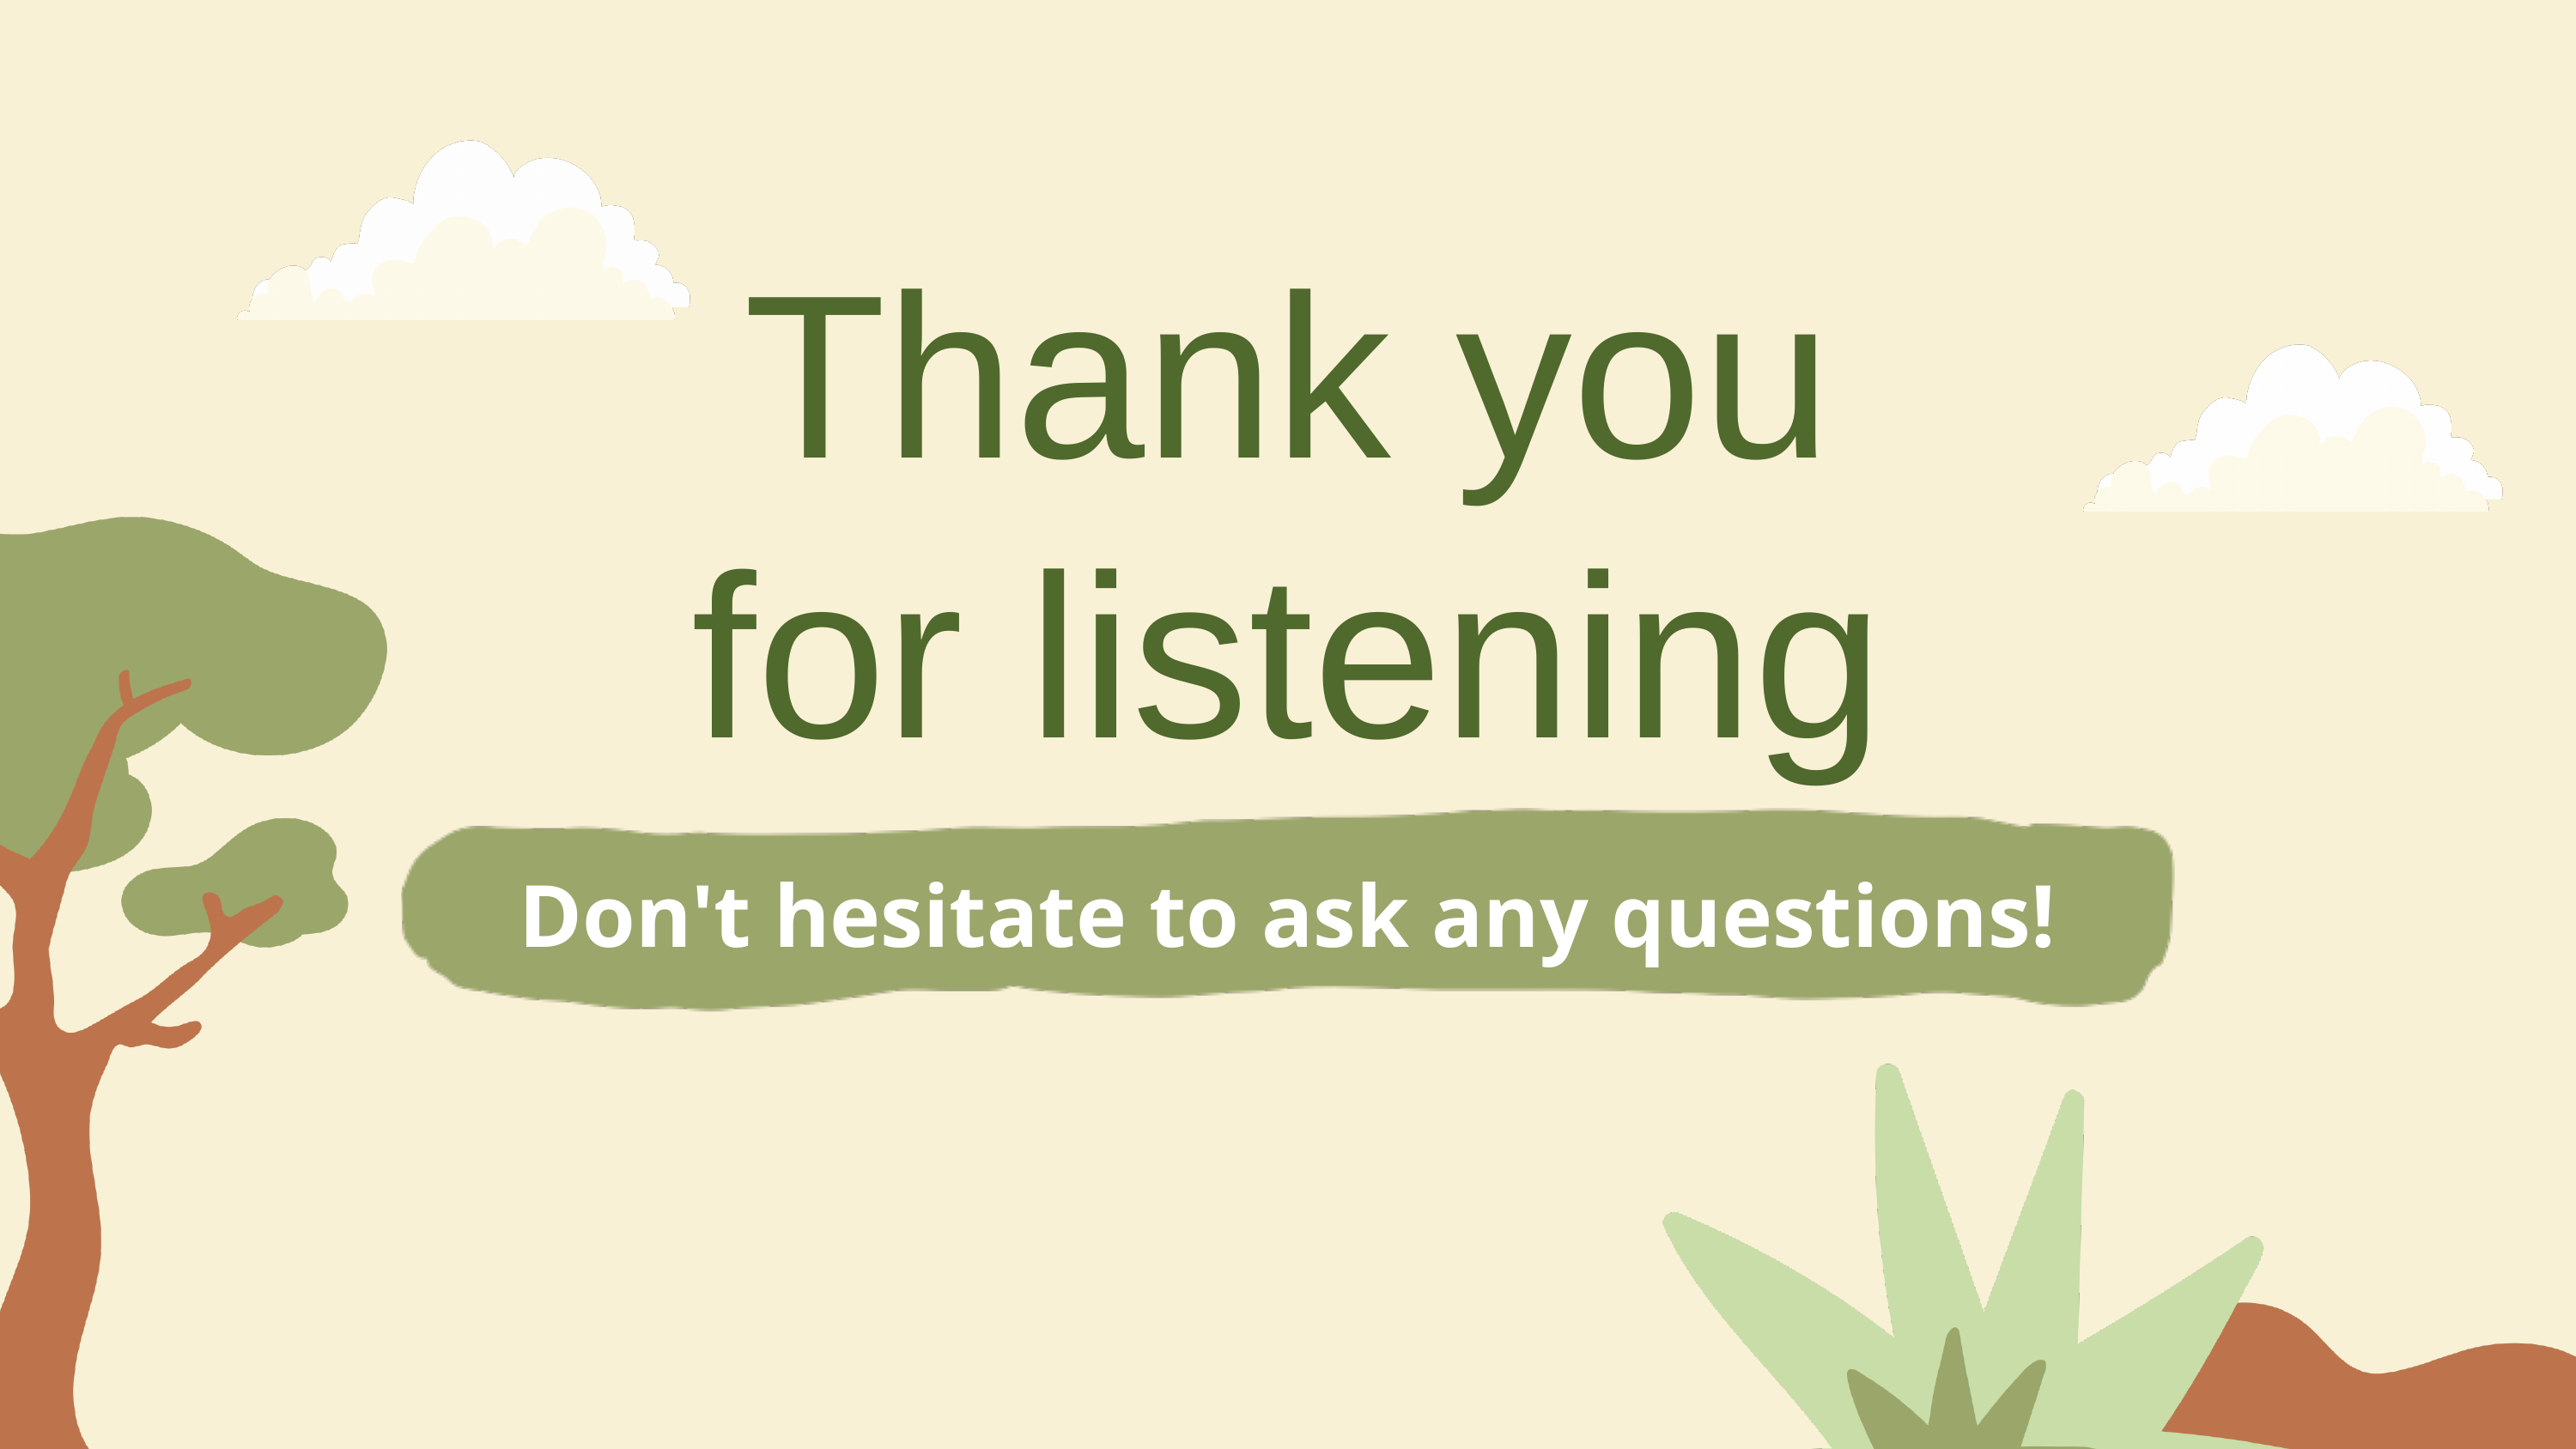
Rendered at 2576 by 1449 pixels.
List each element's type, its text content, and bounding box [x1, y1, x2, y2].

text_box Thank you for listening [493, 224, 2083, 785]
text_box [0, 511, 402, 1449]
text_box [1659, 1060, 2576, 1449]
text_box [236, 137, 691, 320]
text_box Don't hesitate to ask any questions! [493, 872, 2083, 966]
text_box [2083, 342, 2504, 512]
text_box [401, 807, 2175, 1014]
